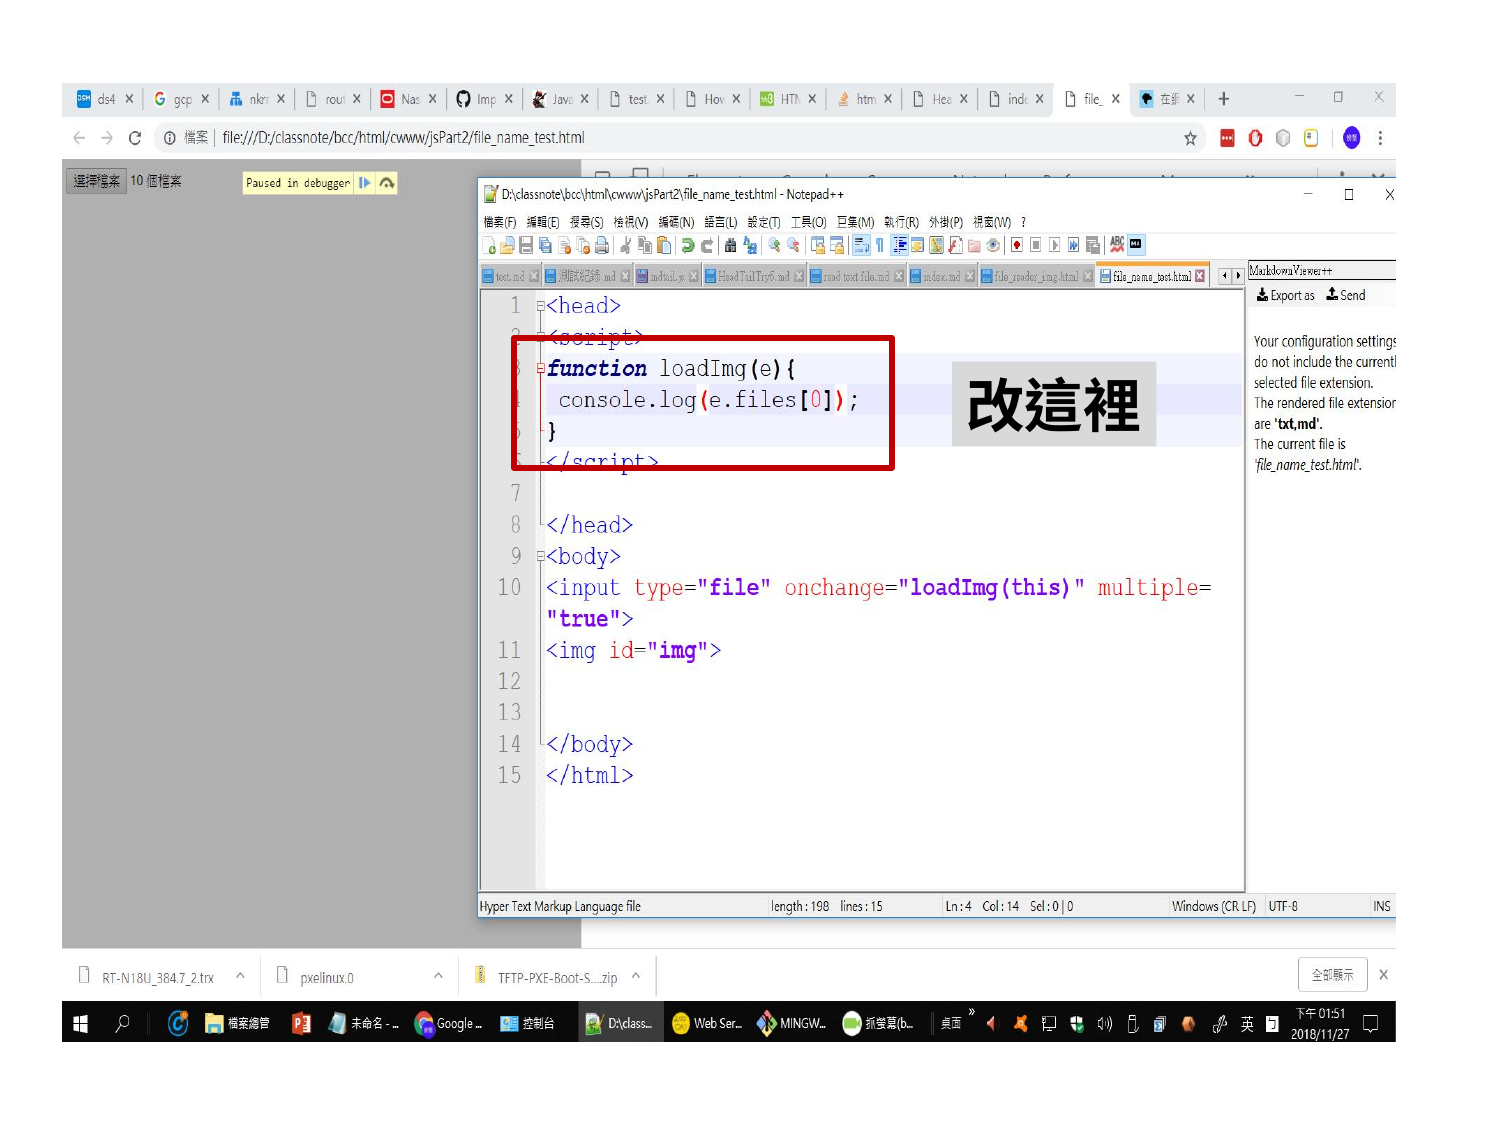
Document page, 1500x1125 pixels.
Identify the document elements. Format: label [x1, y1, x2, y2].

picture [62, 83, 1396, 1042]
